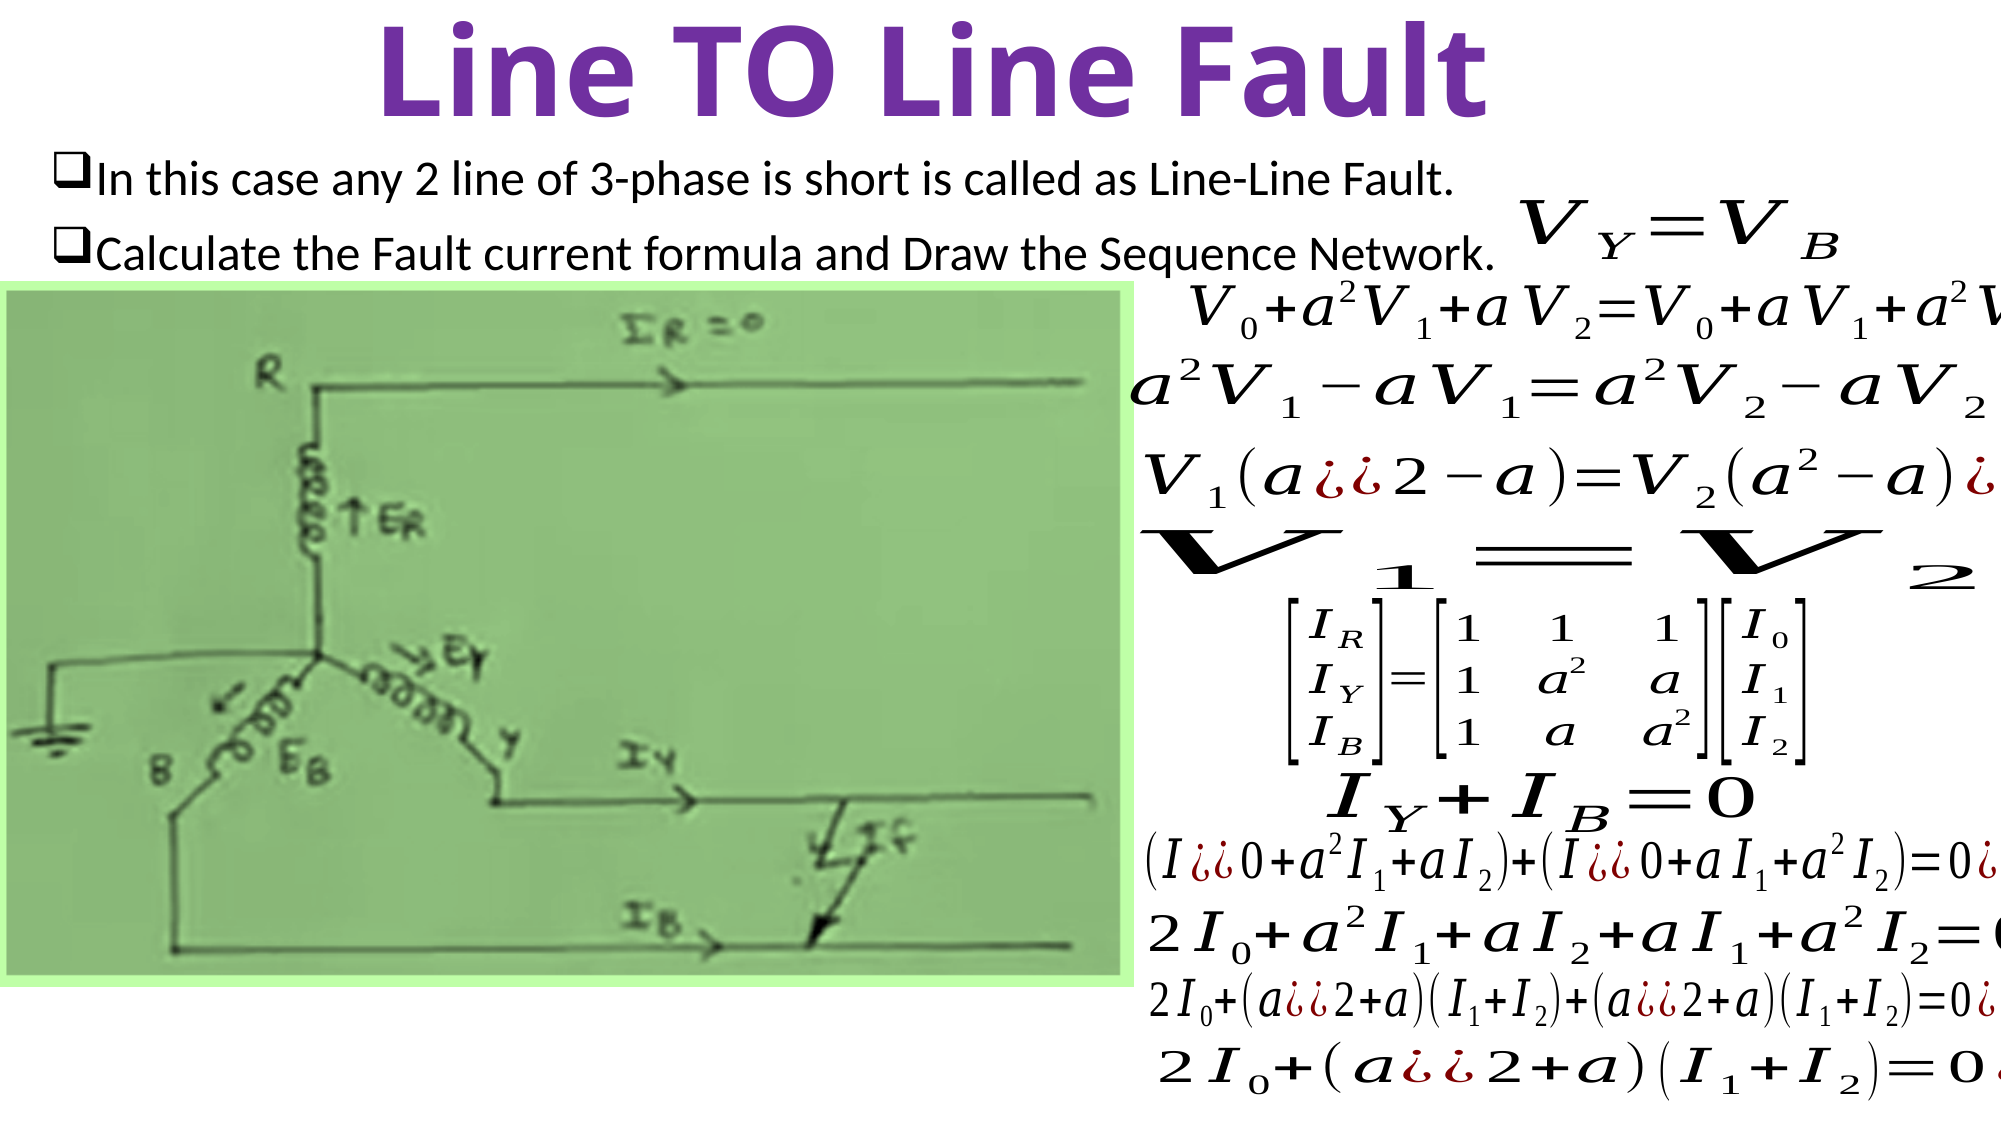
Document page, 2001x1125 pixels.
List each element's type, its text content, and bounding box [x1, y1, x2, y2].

list In this case any 2 line of 3-phase is short is called as Line-Line Fault. Calculate the Fault current formula and Draw the Sequence Network. [35, 145, 1990, 859]
title Line TO Line Fault [69, 29, 1795, 122]
picture [0, 281, 1134, 987]
